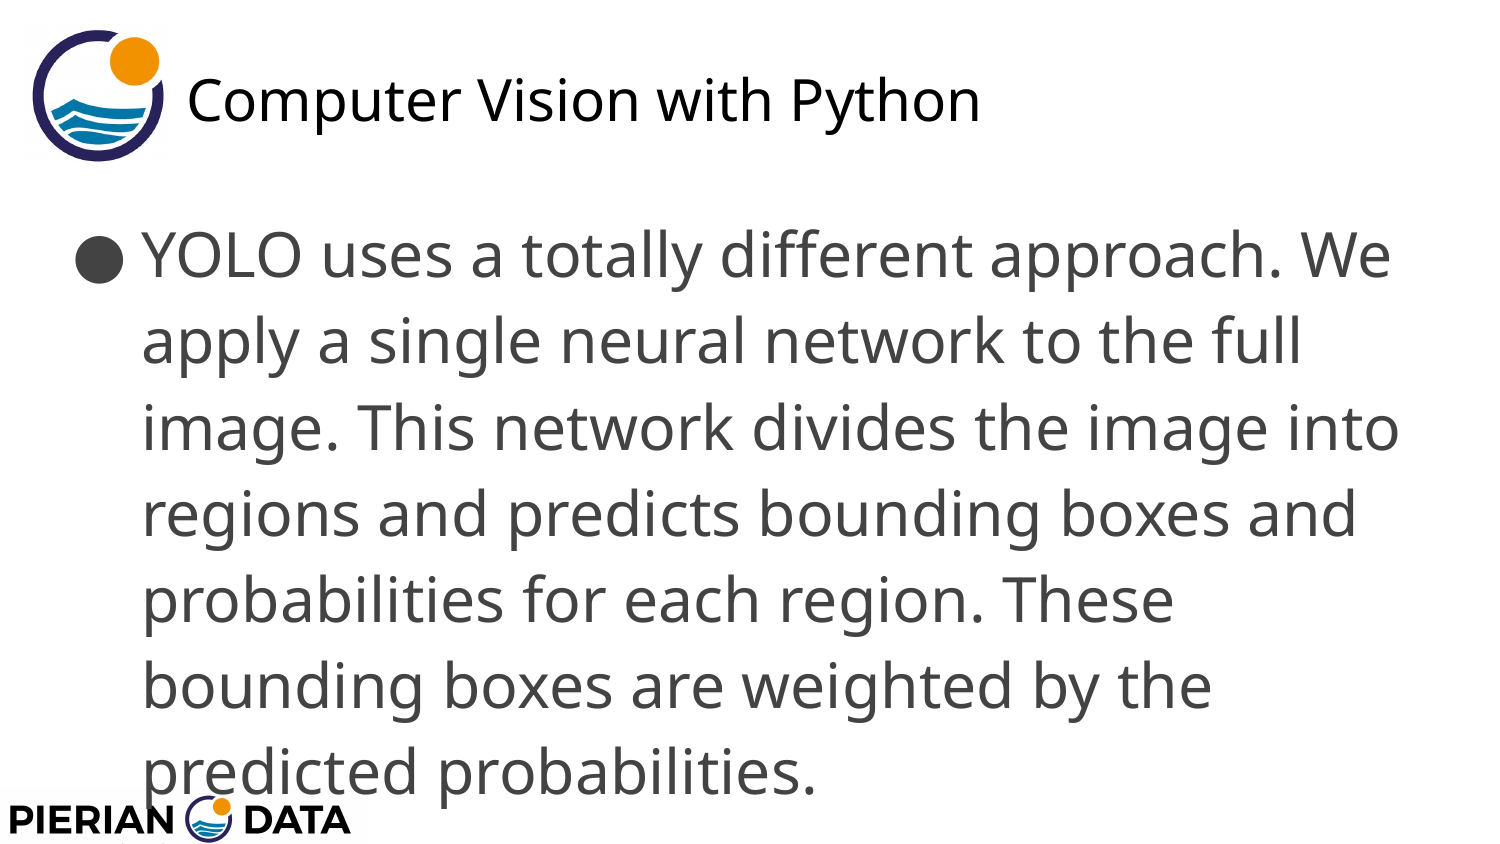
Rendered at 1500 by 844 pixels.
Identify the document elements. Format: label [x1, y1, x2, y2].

picture [0, 787, 368, 844]
picture [24, 24, 172, 167]
list [51, 189, 1449, 750]
title [172, 48, 1449, 143]
